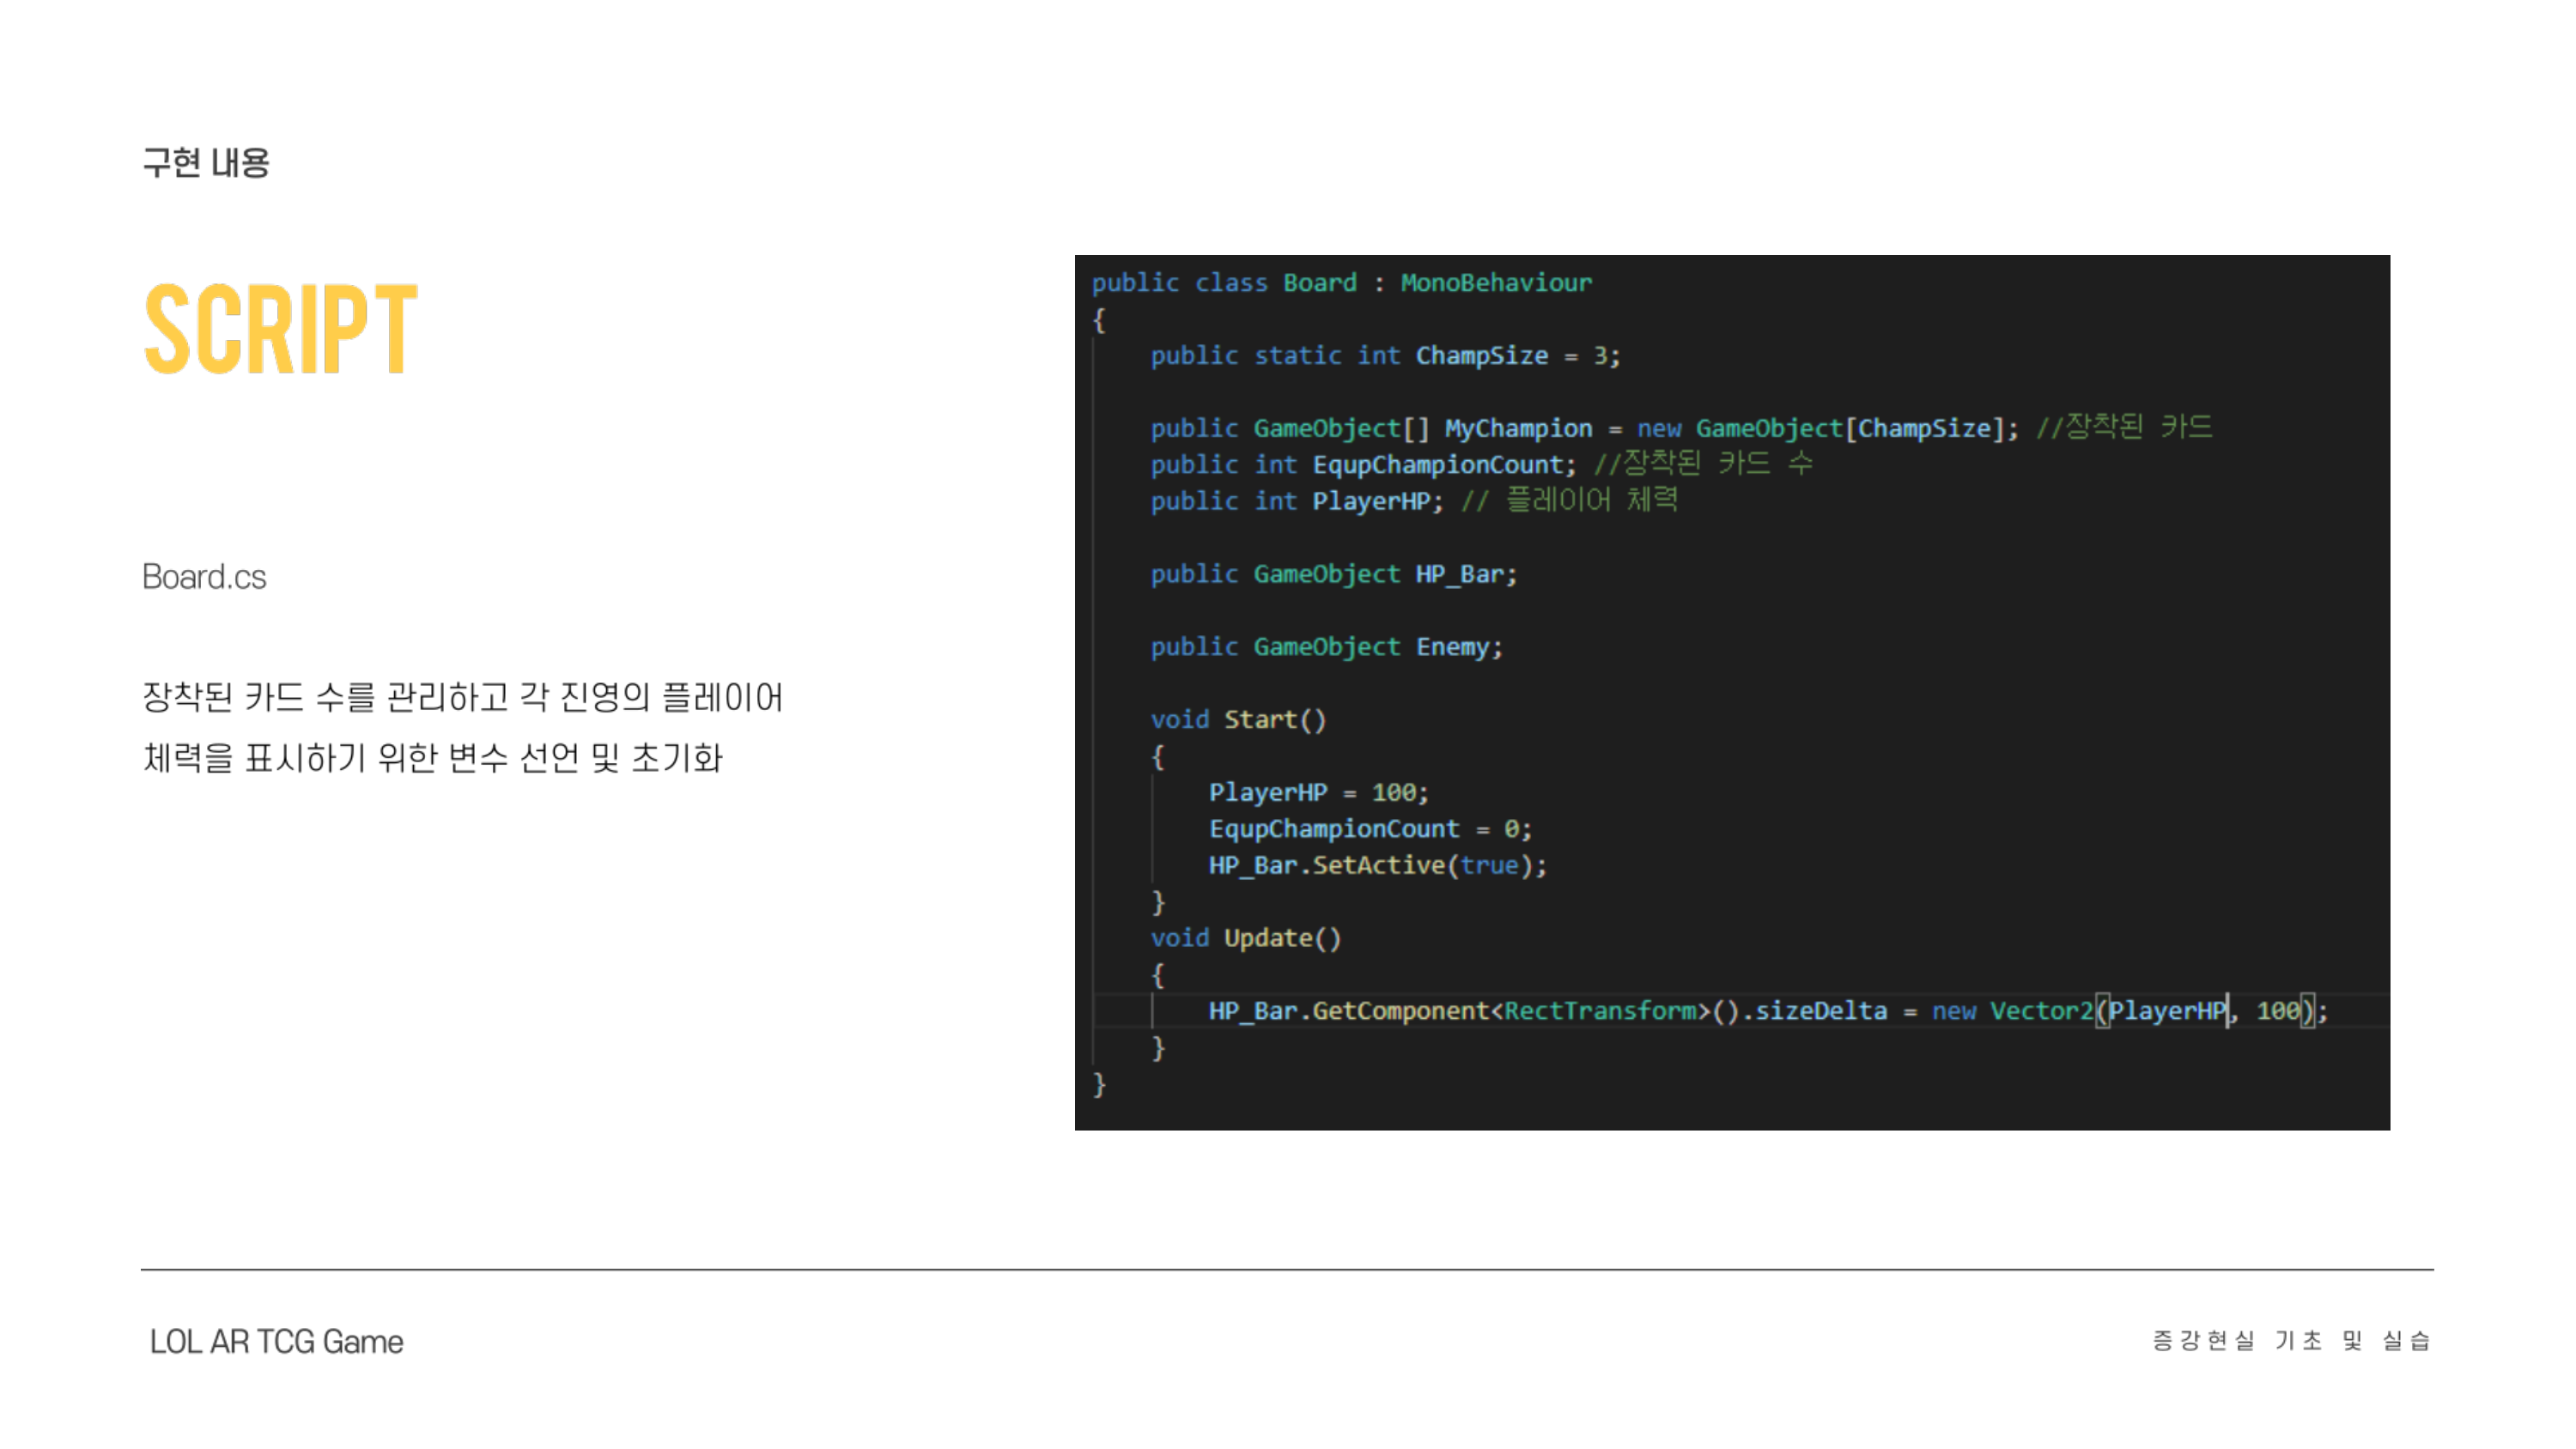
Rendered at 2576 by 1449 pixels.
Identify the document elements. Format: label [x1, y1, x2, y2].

picture [1926, 1322, 2442, 1366]
text_box [1075, 255, 2391, 1131]
picture [136, 135, 286, 200]
picture [126, 239, 466, 437]
picture [136, 548, 799, 796]
picture [146, 1315, 420, 1378]
